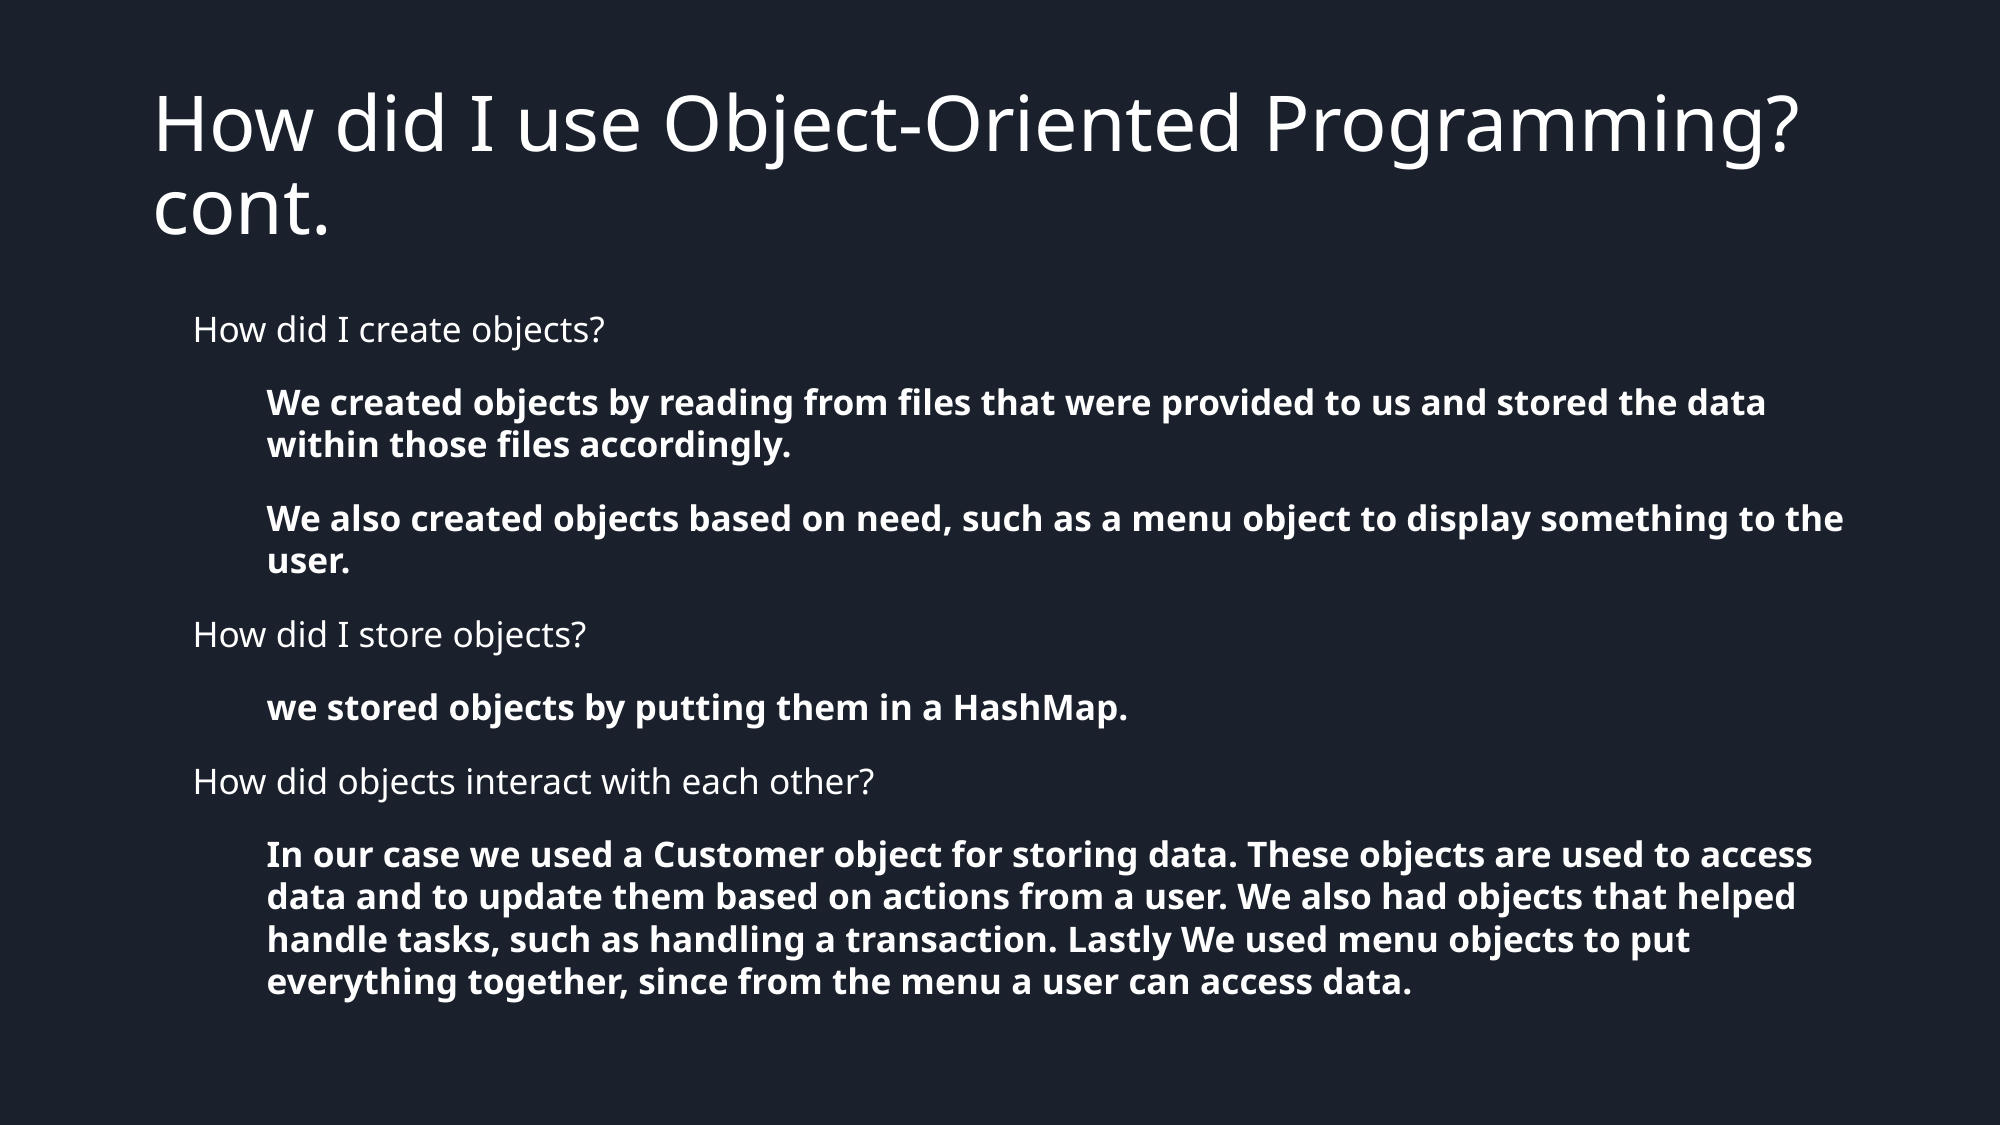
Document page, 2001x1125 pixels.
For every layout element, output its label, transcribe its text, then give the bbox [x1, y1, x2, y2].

list How did I create objects? We created objects by reading from files that were provided to us and stored the data within those files accordingly. We also created objects based on need, such as a menu object to display something to the user. How did I store objects? we stored objects by putting them in a HashMap. How did objects interact with each other? In our case we used a Customer object for storing data. These objects are used to access data and to update them based on actions from a user. We also had objects that helped handle tasks, such as handling a transaction. Lastly We used menu objects to put everything together, since from the menu a user can access data. [137, 299, 1863, 1014]
title How did I use Object-Oriented Programming?cont. [137, 59, 1863, 278]
